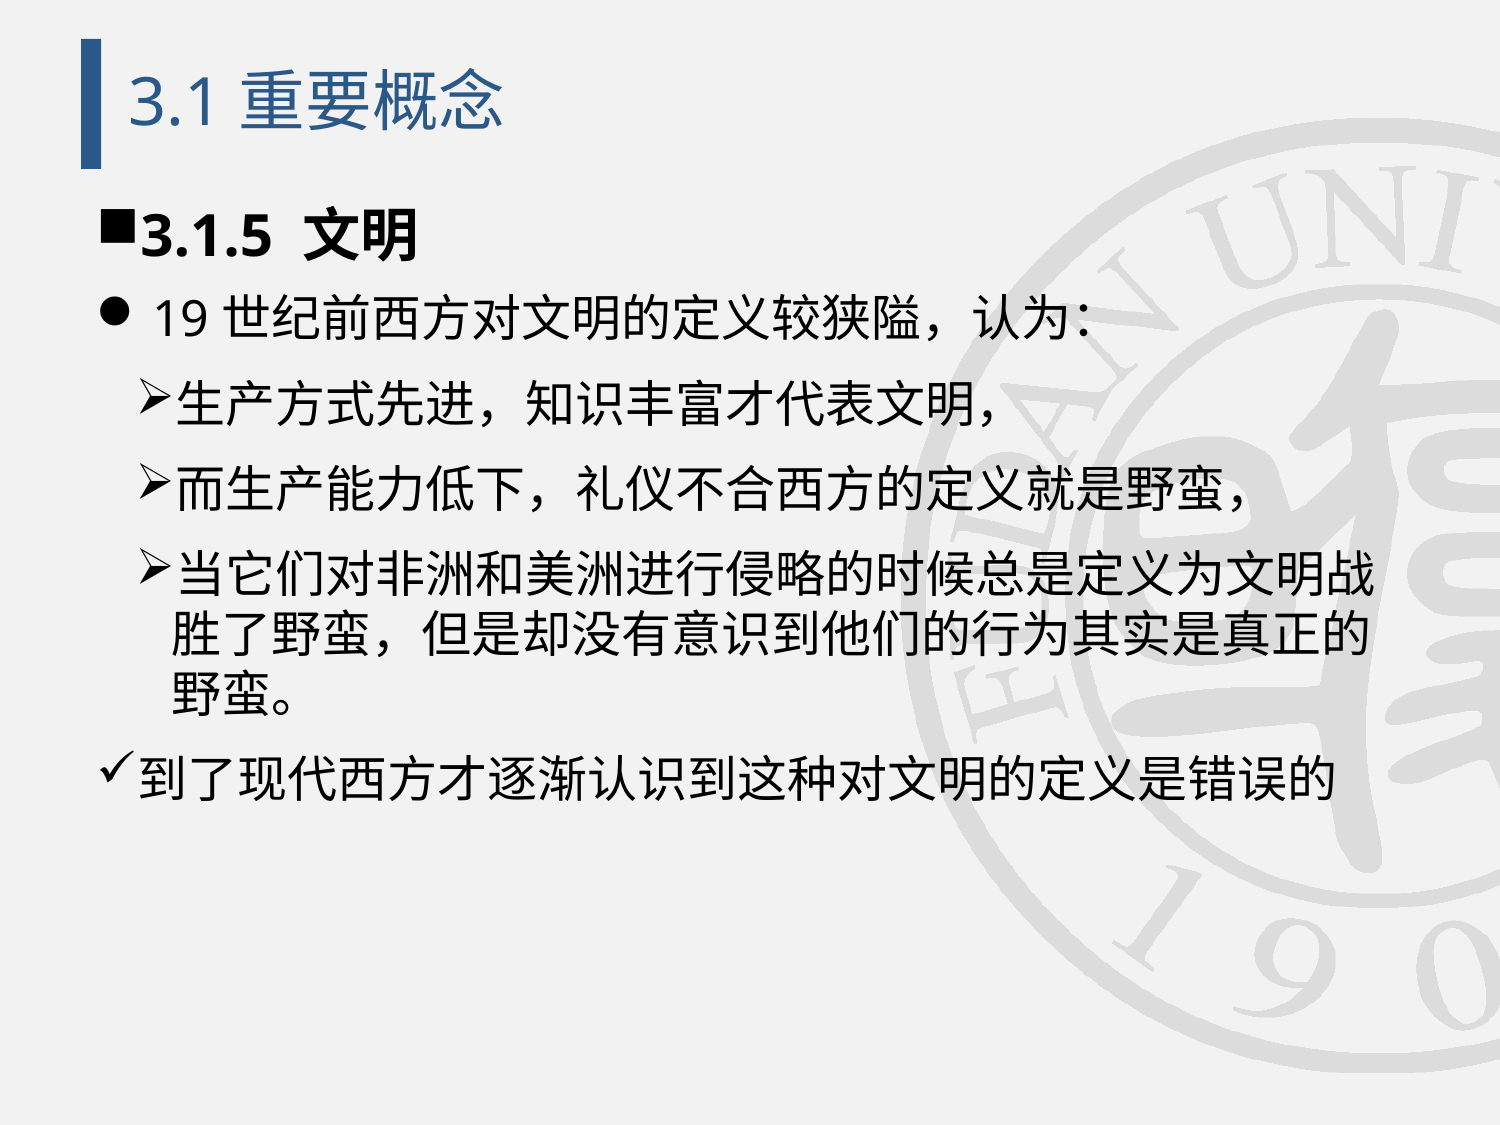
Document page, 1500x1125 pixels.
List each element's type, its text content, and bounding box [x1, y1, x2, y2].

title 3.1重要概念 [113, 49, 1387, 159]
text_box 3.1.5 文明 19世纪前西方对文明的定义较狭隘，认为： 生产方式先进，知识丰富才代表文明， 而生产能力低下，礼仪不合西方的定义就是野蛮， 当它们对非洲和美洲进行侵略的时候总是定义为文明战胜了野蛮，但是却没有意识到他们的行为其实是真正的野蛮。 到了现代西方才逐渐认识到这种对文明的定义是错误的 [81, 198, 1433, 816]
